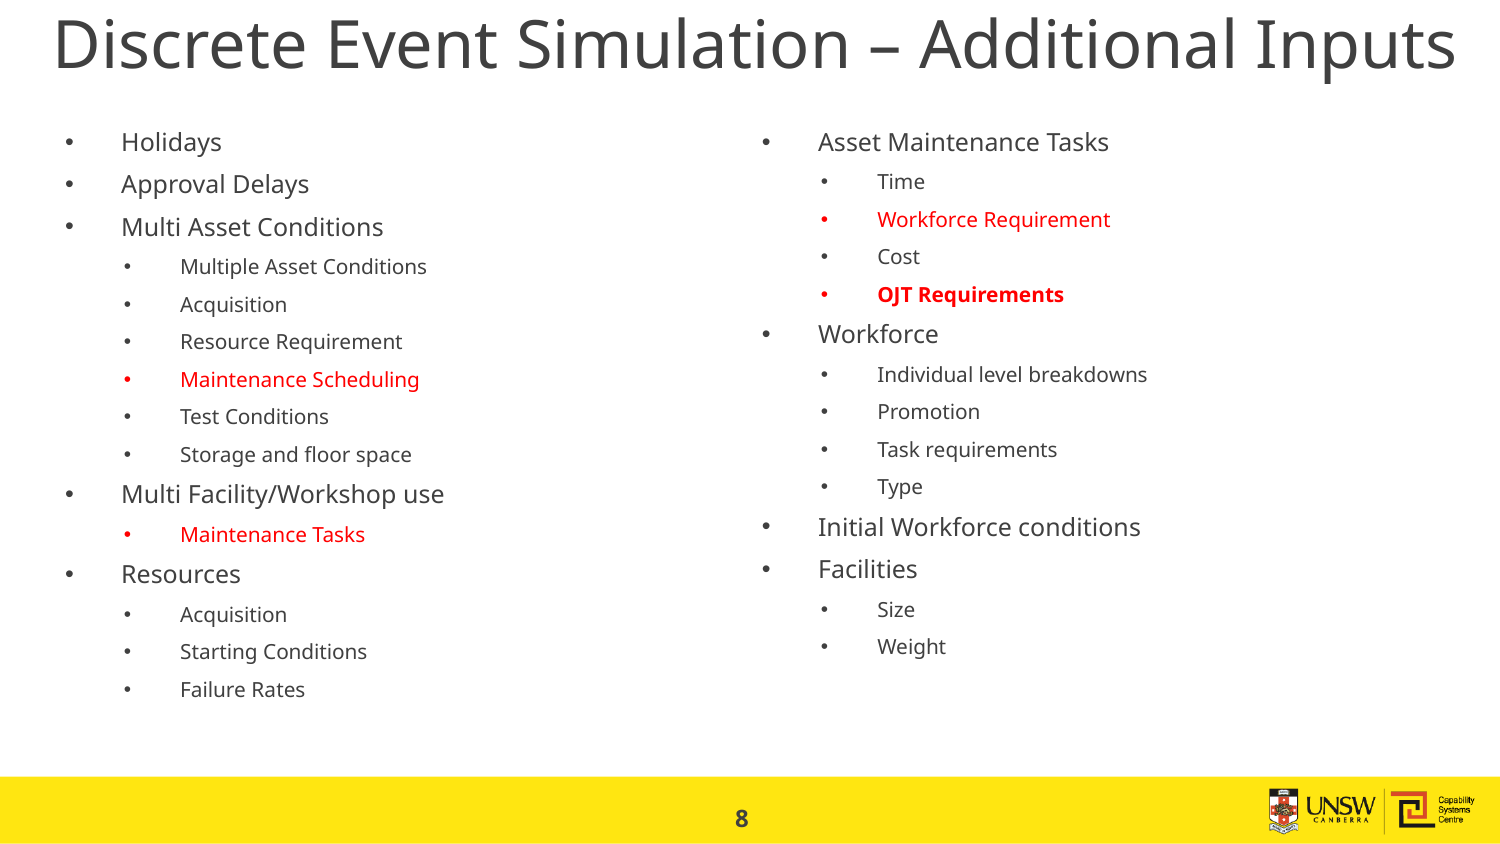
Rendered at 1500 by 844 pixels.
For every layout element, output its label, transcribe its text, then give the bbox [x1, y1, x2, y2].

picture [1261, 783, 1479, 839]
title Discrete Event Simulation – Additional Inputs [41, 1, 1471, 83]
text_box 8 [720, 795, 780, 840]
text_box Asset Maintenance Tasks Time Workforce Requirement Cost OJT Requirements Workforce Individual level breakdowns Promotion Task requirements Type Initial Workforce conditions Facilities Size Weight [761, 126, 1412, 718]
list Holidays Approval Delays Multi Asset Conditions Multiple Asset Conditions Acquisition Resource Requirement Maintenance Scheduling Test Conditions Storage and floor space Multi Facility/Workshop use Maintenance Tasks Resources Acquisition Starting Conditions Failure Rates [64, 126, 715, 718]
